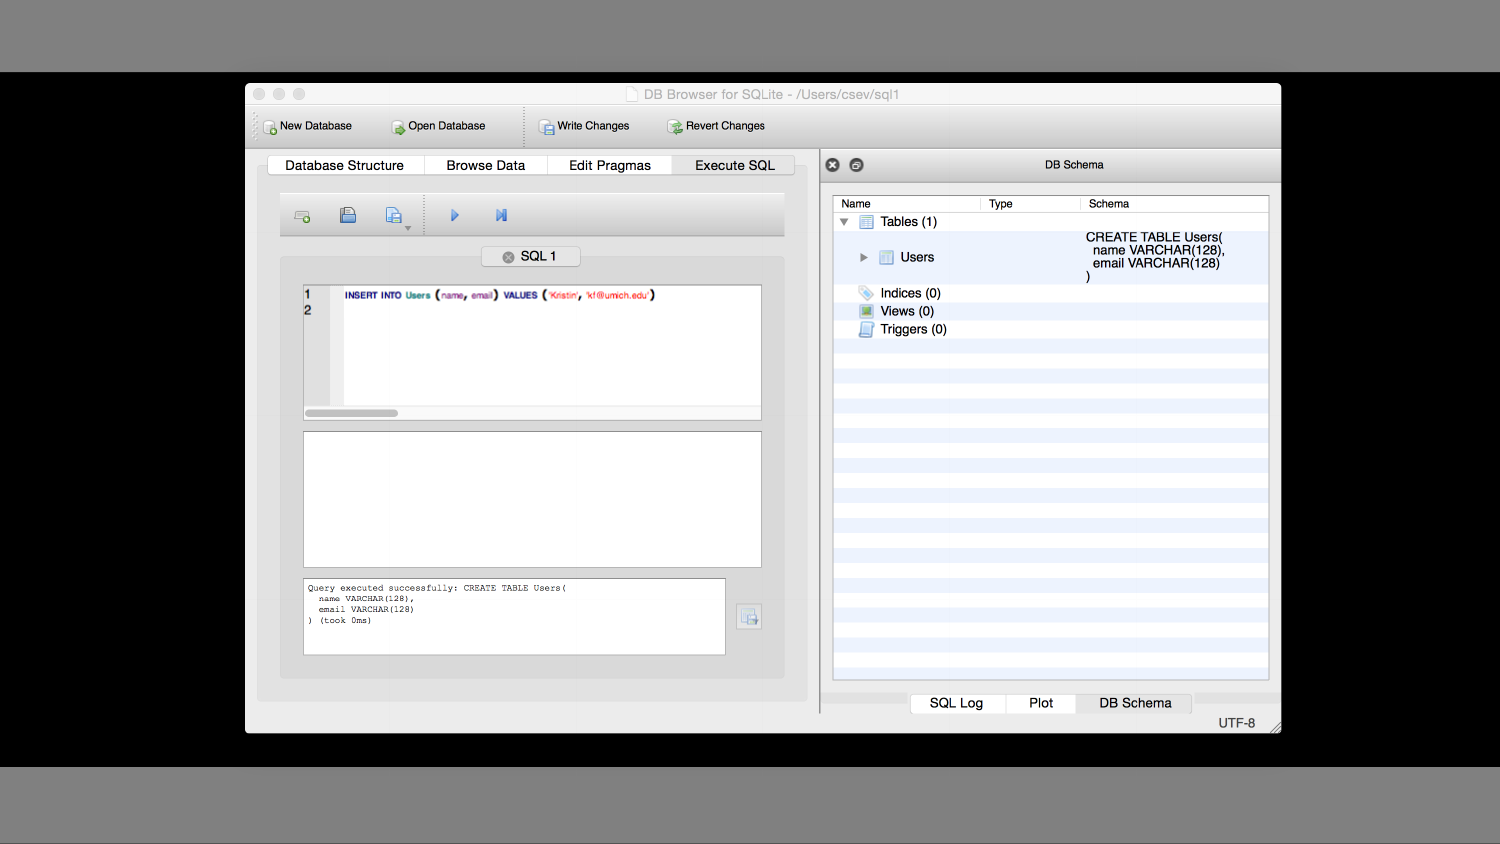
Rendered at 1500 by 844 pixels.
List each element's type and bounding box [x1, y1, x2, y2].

picture [202, 49, 1323, 784]
